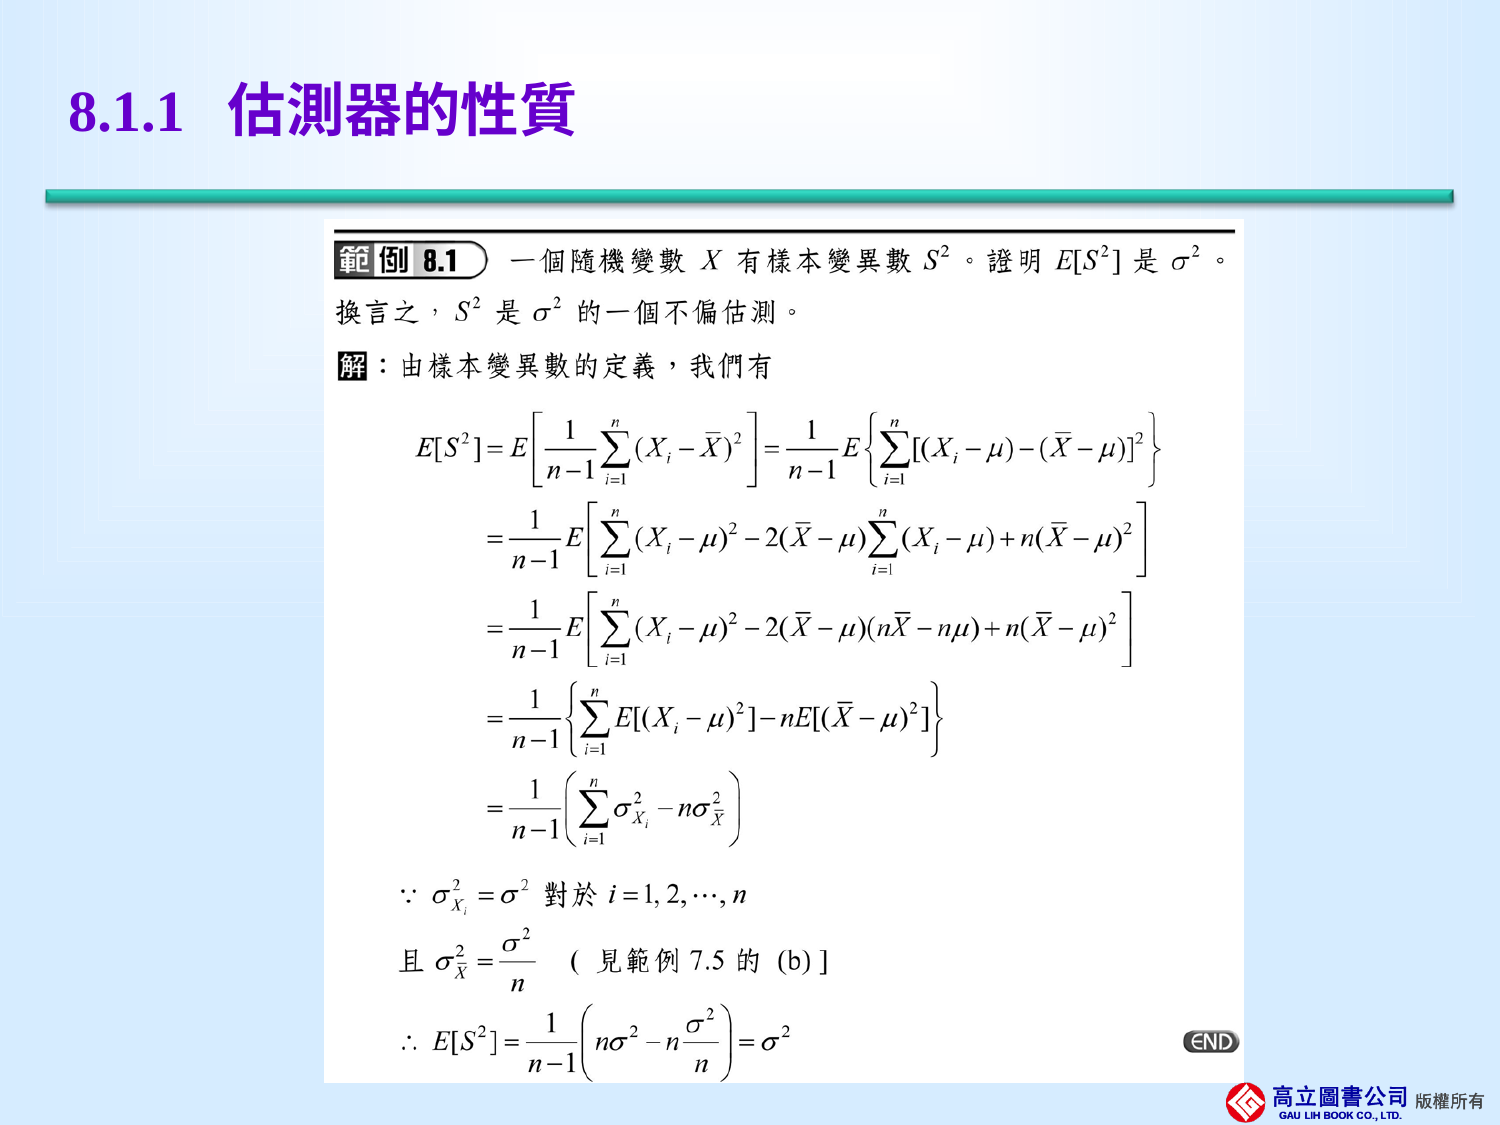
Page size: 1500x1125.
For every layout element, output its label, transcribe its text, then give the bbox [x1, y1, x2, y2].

picture [37, 184, 1462, 216]
title 8.1.1 估測器的性質 [53, 42, 1447, 173]
picture [324, 219, 1500, 1125]
